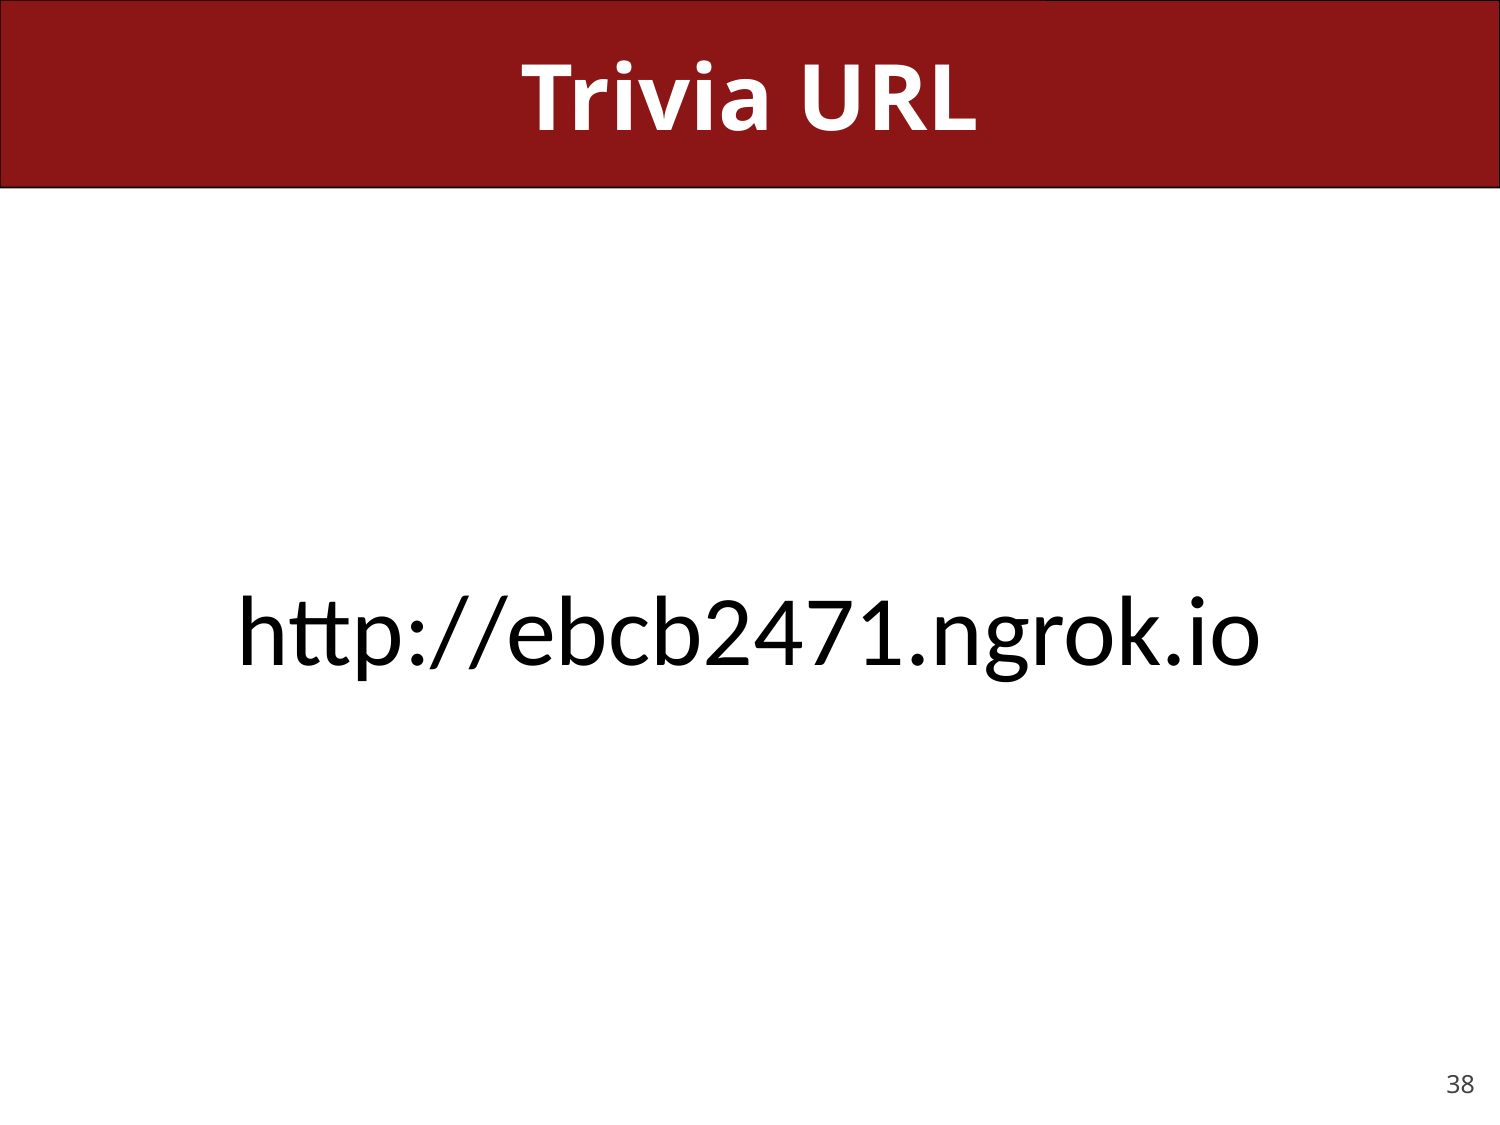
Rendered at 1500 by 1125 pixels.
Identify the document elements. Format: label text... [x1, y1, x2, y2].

list http://ebcb2471.ngrok.io [24, 212, 1475, 1063]
title Trivia URL [75, 0, 1425, 188]
